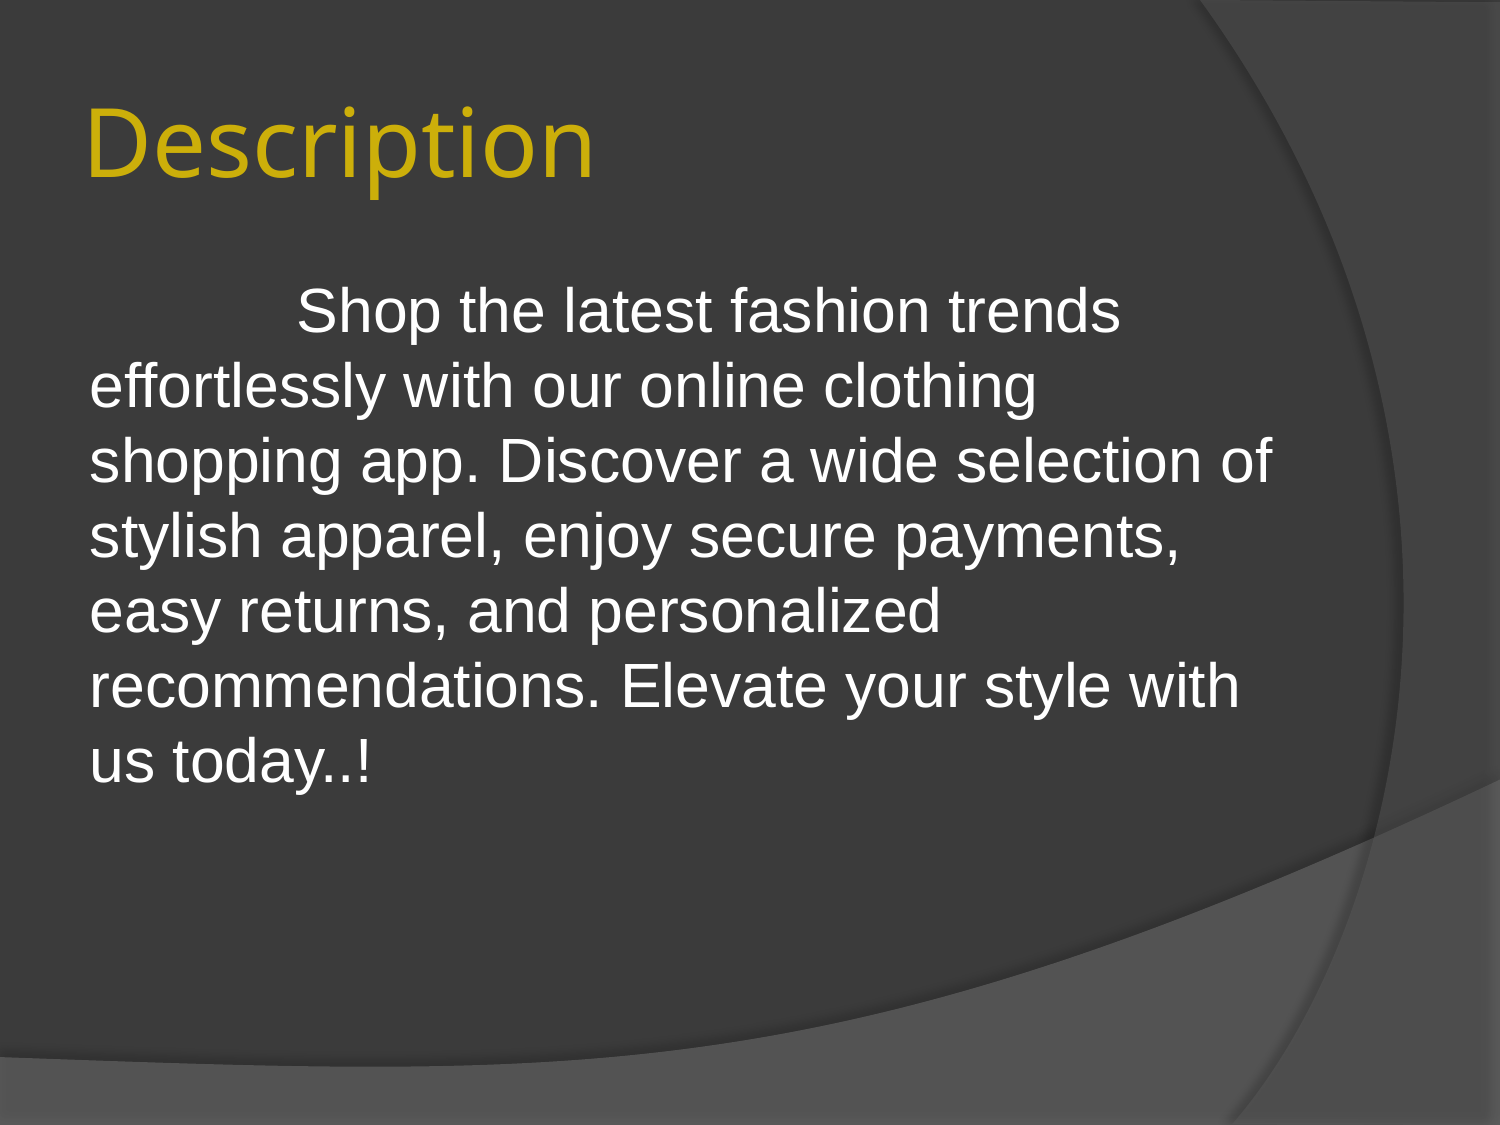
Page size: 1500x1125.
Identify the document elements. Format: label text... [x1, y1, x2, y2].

list Shop the latest fashion trends effortlessly with our online clothing shopping app. Discover a wide selection of stylish apparel, enjoy secure payments, easy returns, and personalized recommendations. Elevate your style with us today..! [75, 262, 1300, 1005]
title Description [75, 45, 1300, 233]
